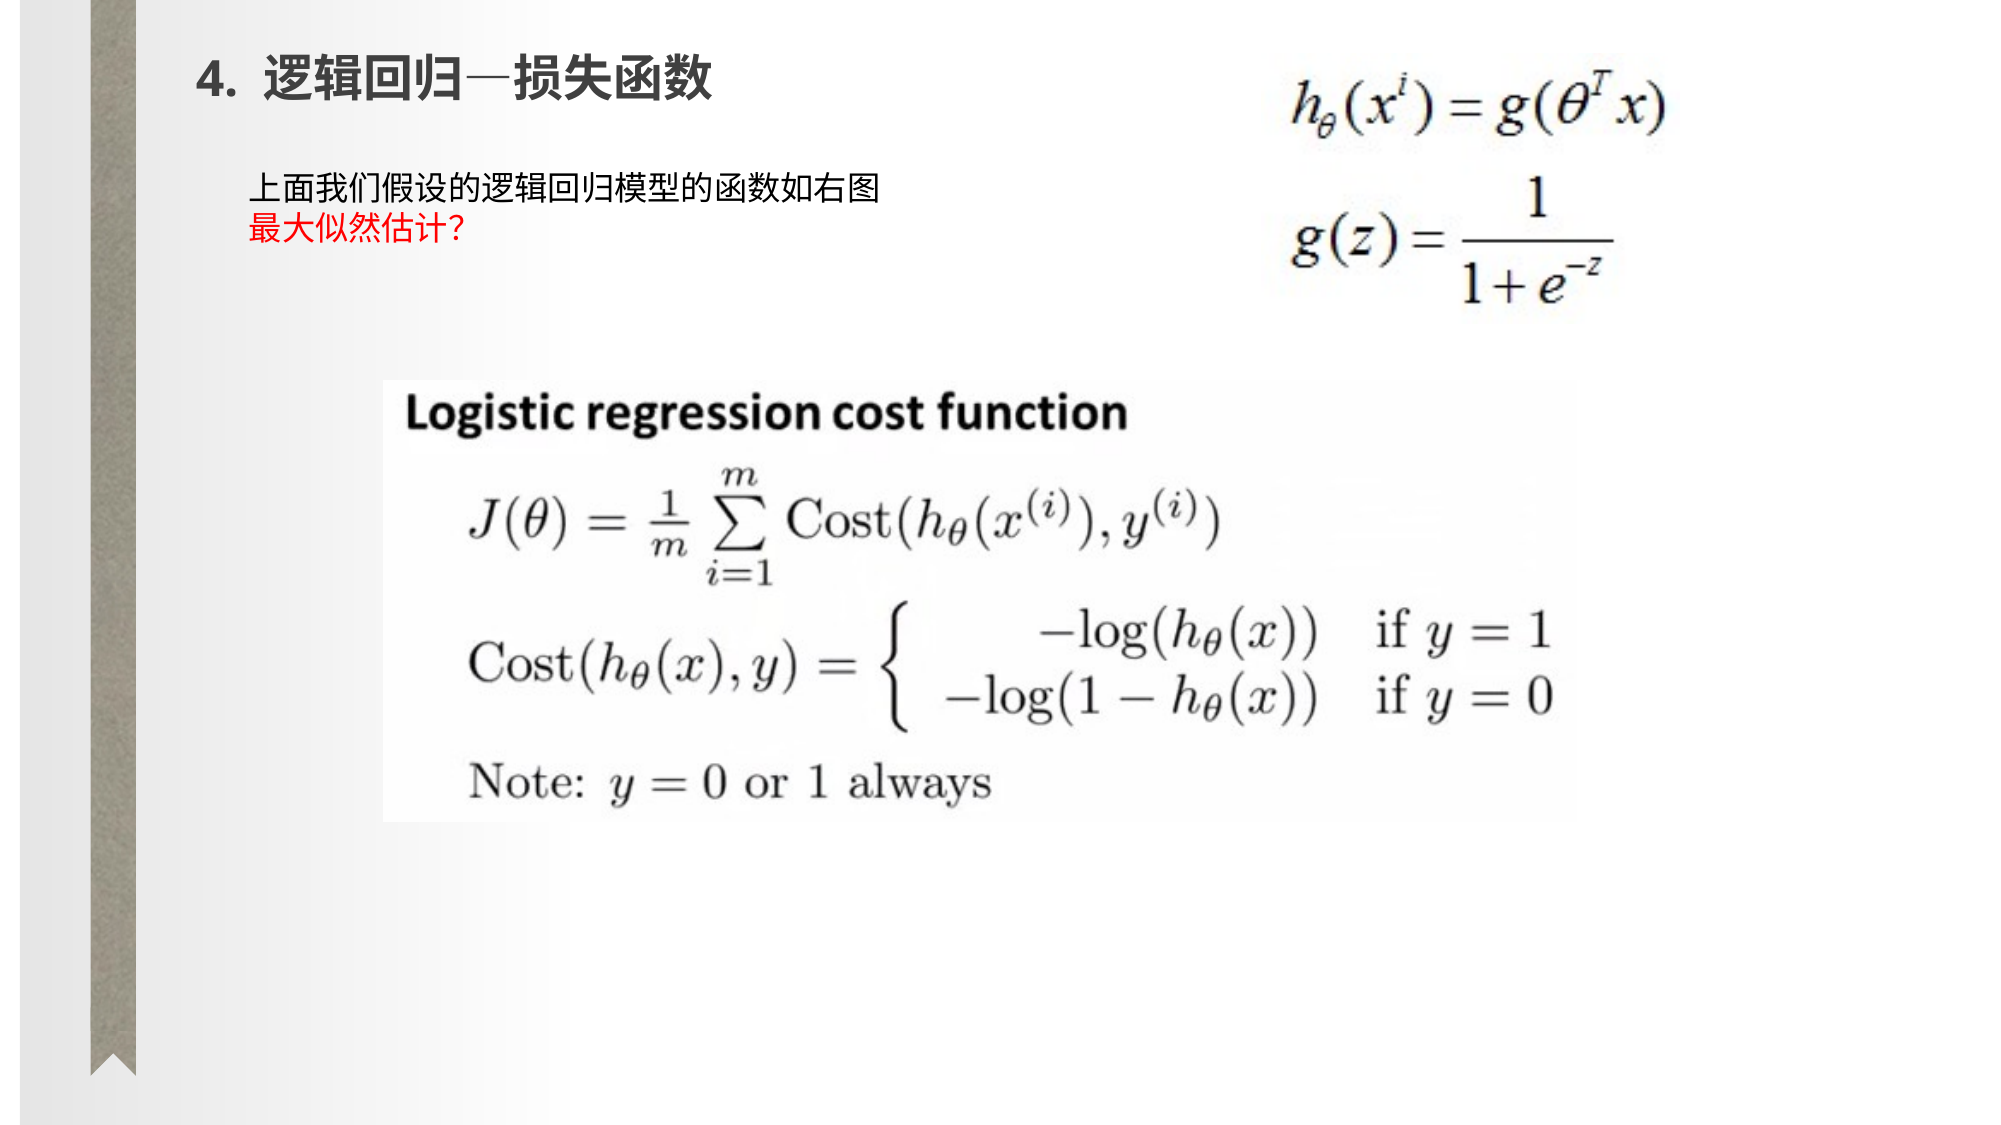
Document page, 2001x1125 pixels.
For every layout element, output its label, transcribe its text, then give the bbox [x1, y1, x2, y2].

picture [90, 0, 136, 1076]
picture [1261, 53, 1680, 324]
text_box 上面我们假设的逻辑回归模型的函数如右图 最大似然估计？ [233, 159, 980, 319]
list 4. 逻辑回归—损失函数 [180, 36, 1079, 125]
picture [383, 380, 1577, 823]
